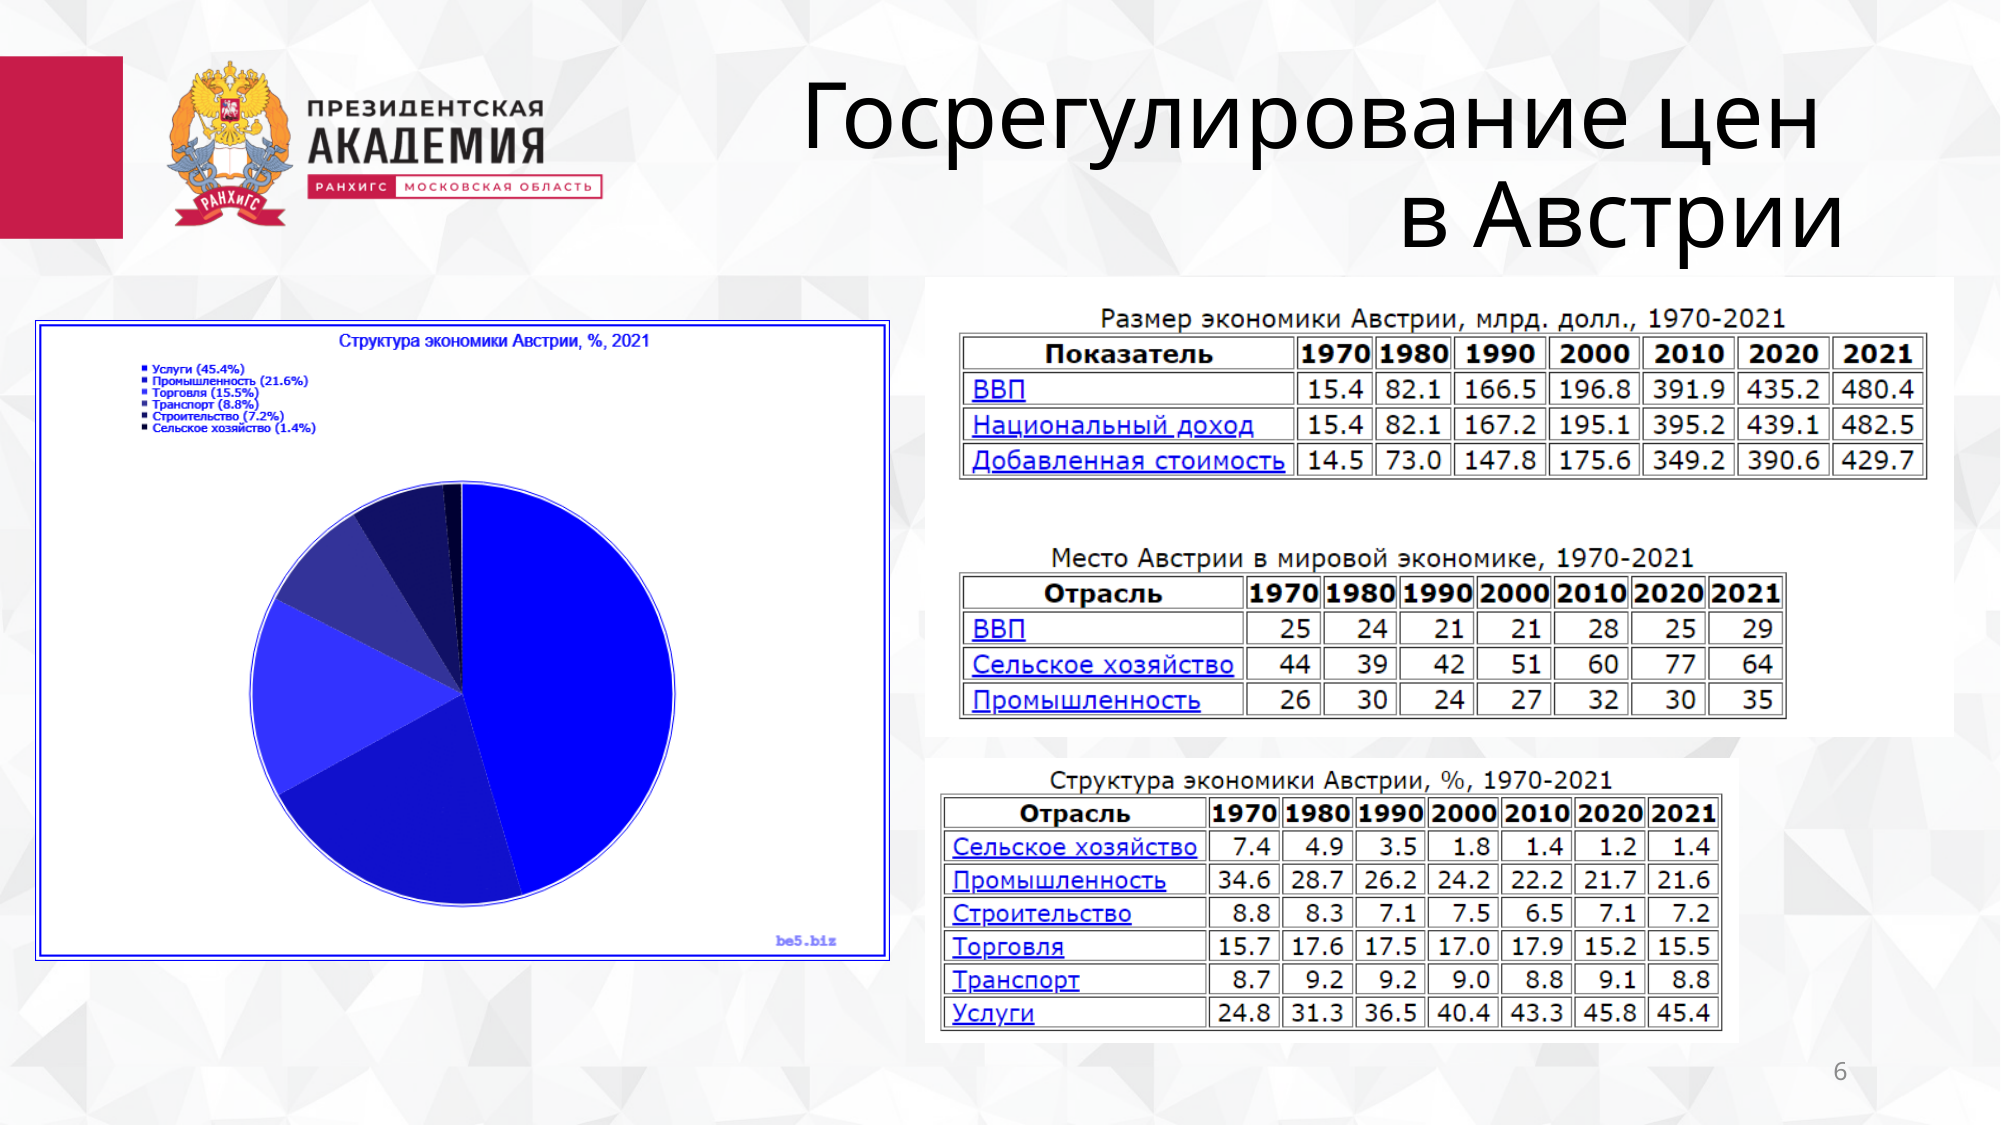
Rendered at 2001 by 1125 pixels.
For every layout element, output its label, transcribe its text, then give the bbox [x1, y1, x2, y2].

title Госрегулирование цен в Австрии [137, 59, 1863, 278]
slide_number 6 [1412, 1042, 1863, 1103]
picture [0, 0, 2001, 1125]
